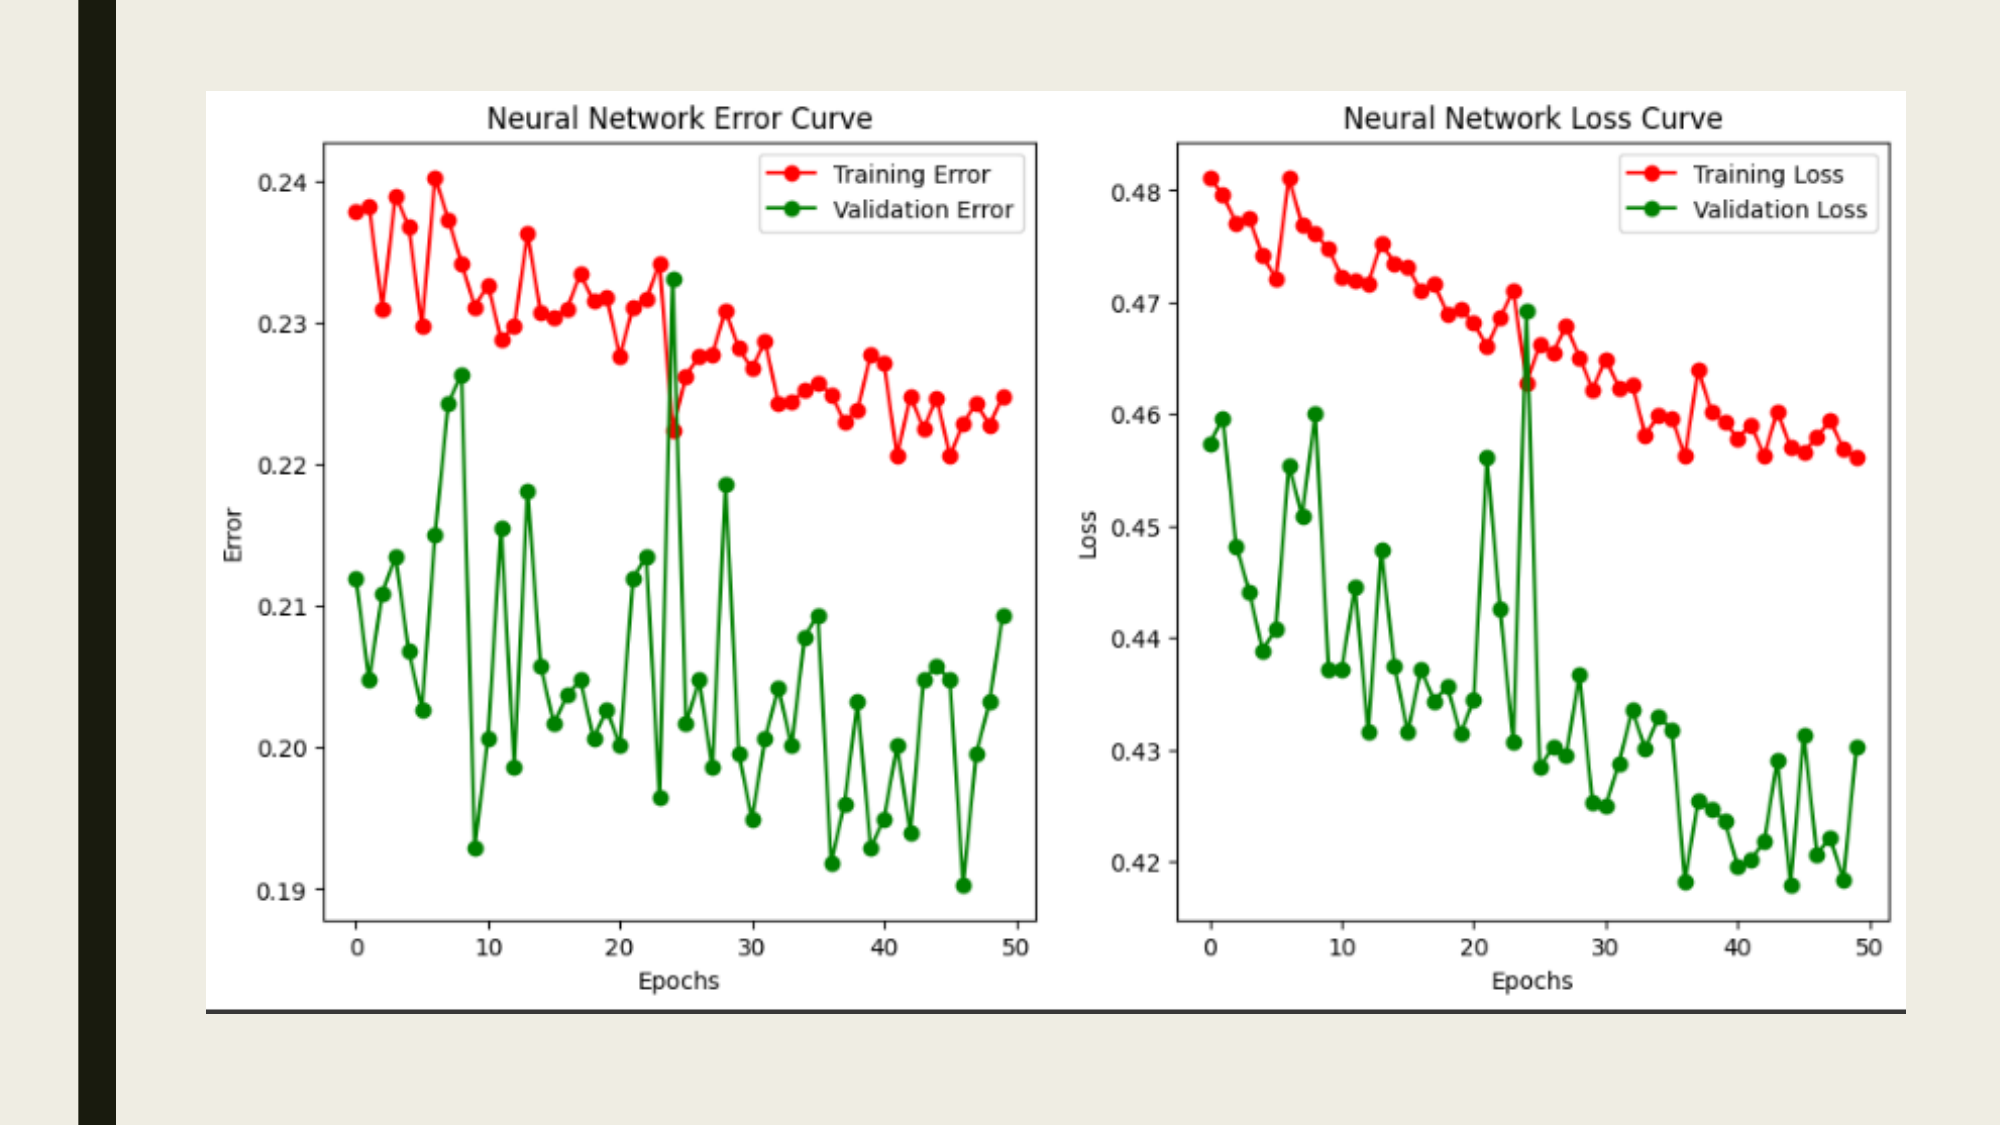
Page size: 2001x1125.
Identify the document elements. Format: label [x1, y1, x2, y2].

picture [206, 91, 1906, 1014]
